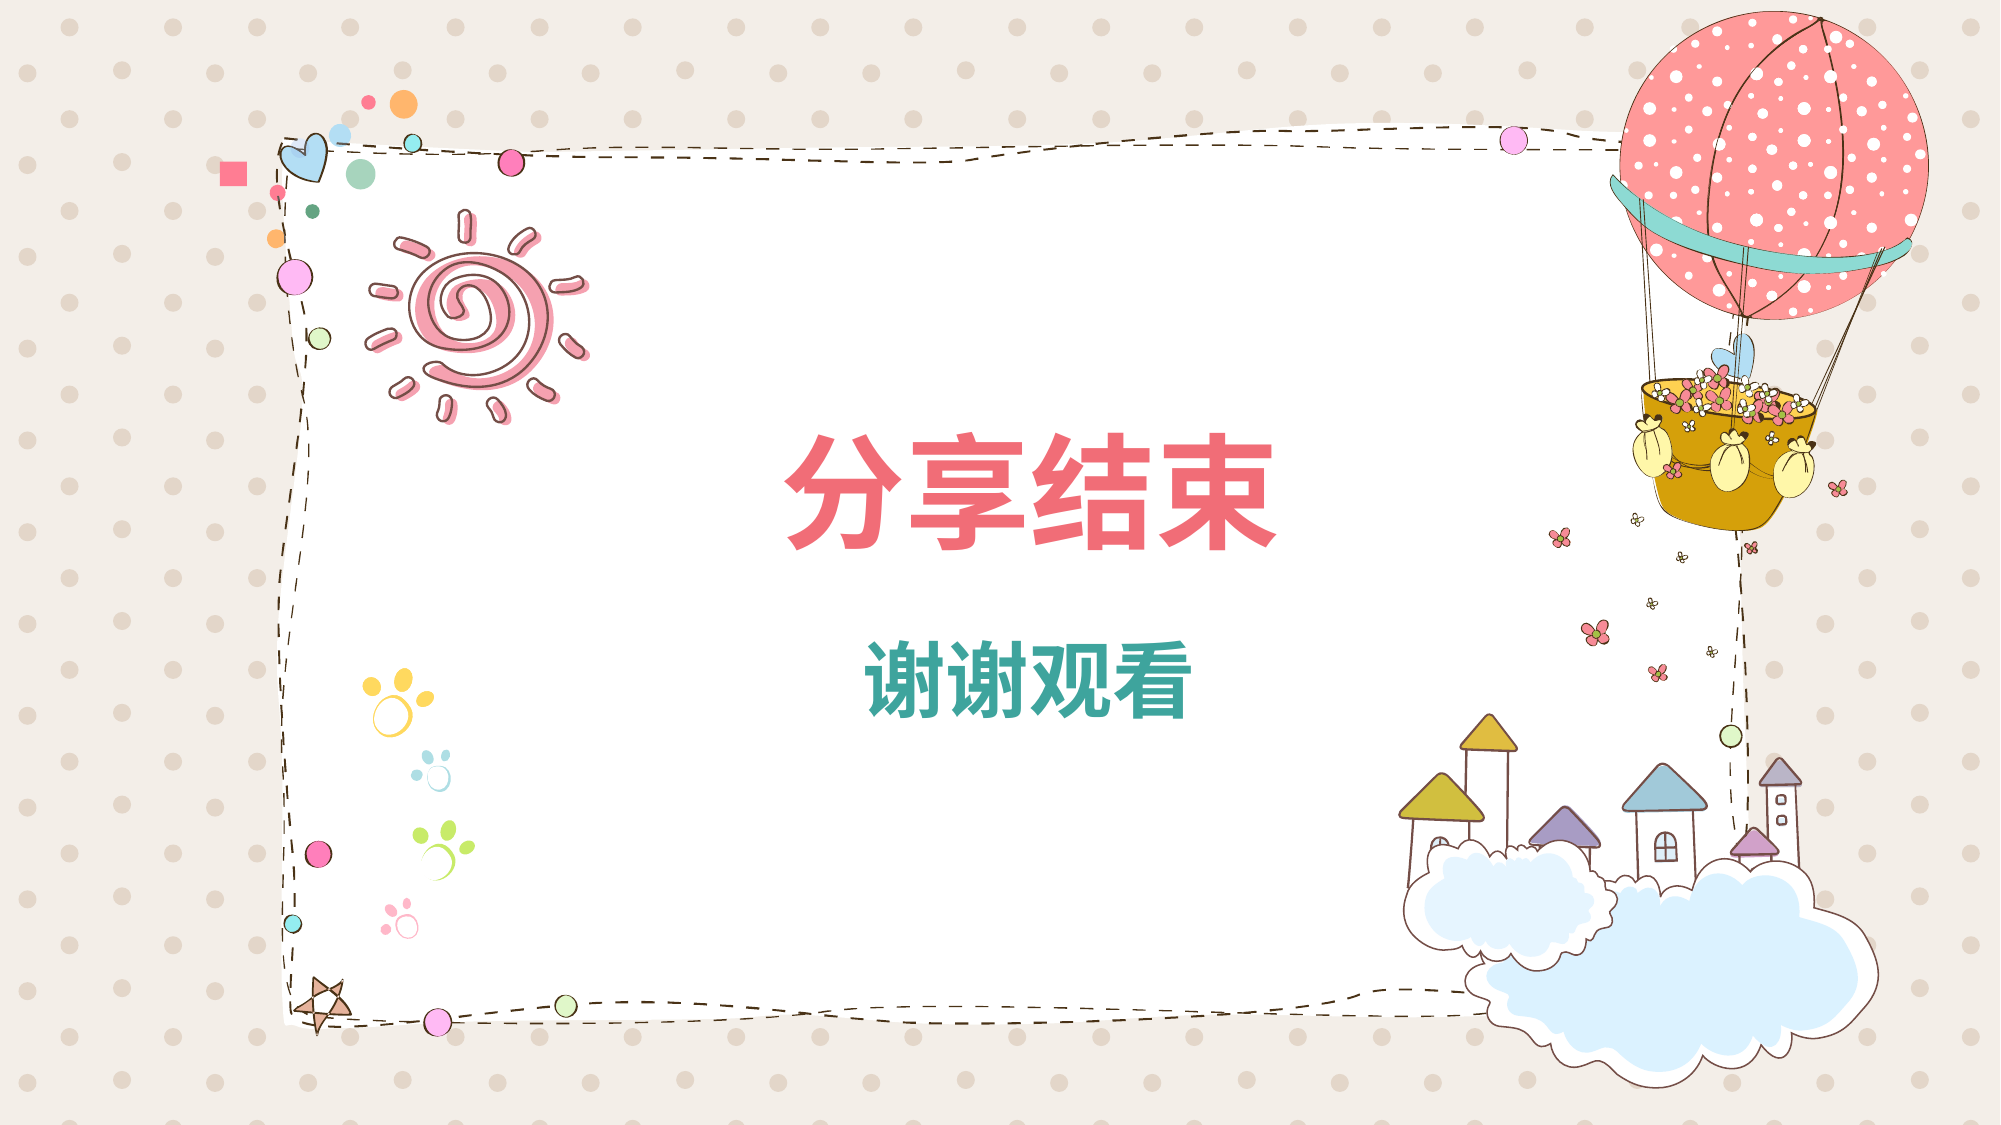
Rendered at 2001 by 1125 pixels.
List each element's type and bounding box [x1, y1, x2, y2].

text_box [364, 208, 591, 426]
text_box [1544, 0, 1947, 689]
text_box [1397, 713, 1879, 1090]
text_box [221, 90, 1767, 1037]
